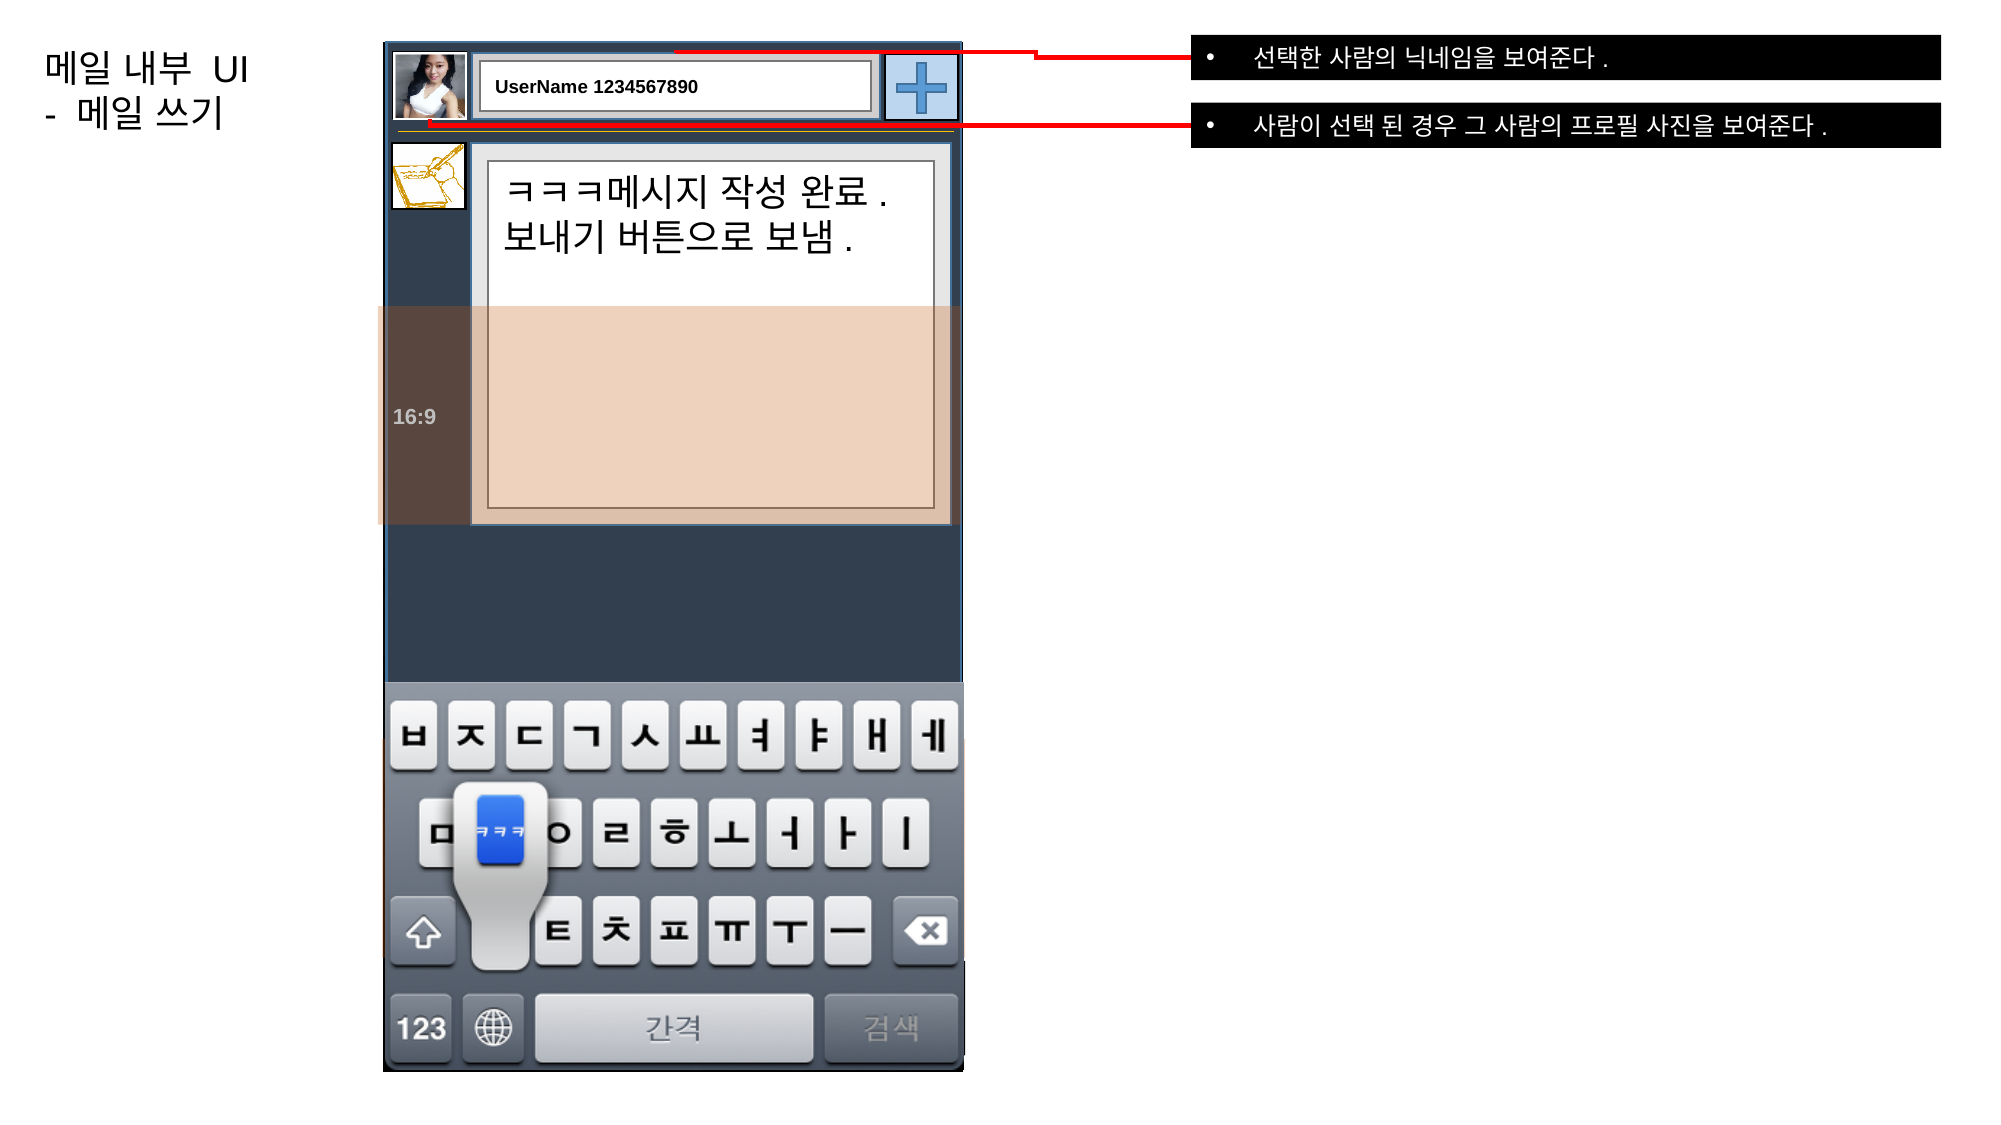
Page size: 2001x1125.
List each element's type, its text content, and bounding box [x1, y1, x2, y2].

picture [383, 42, 964, 1073]
text_box 사람이 선택 된 경우 그 사람의 프로필 사진을 보여준다. [1191, 102, 1942, 148]
text_box 메일 내부 UI - 메일 쓰기 [29, 37, 382, 99]
text_box 선택한 사람의 닉네임을 보여준다. [1191, 34, 1942, 81]
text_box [429, 119, 1192, 126]
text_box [675, 52, 1192, 58]
